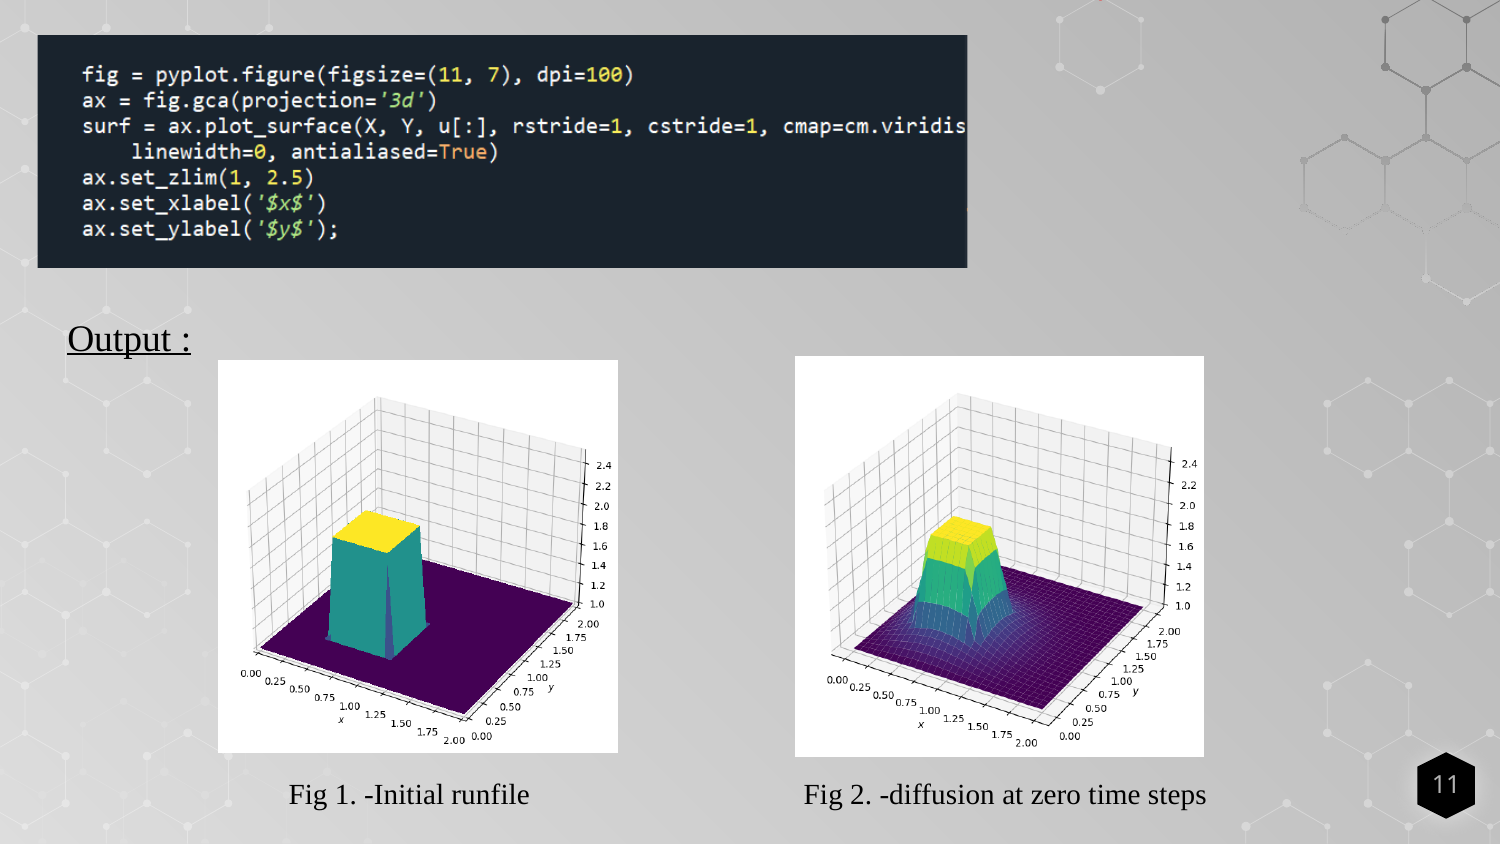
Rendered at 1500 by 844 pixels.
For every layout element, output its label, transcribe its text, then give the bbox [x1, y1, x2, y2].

text_box Output : [52, 306, 1005, 366]
picture [218, 360, 618, 753]
picture [794, 356, 1205, 758]
text_box Fig 1. -Initial runfile [273, 768, 618, 818]
slide_number 11 [1417, 752, 1475, 819]
picture [36, 34, 968, 268]
text_box Fig 2. -diffusion at zero time steps [777, 768, 1233, 818]
